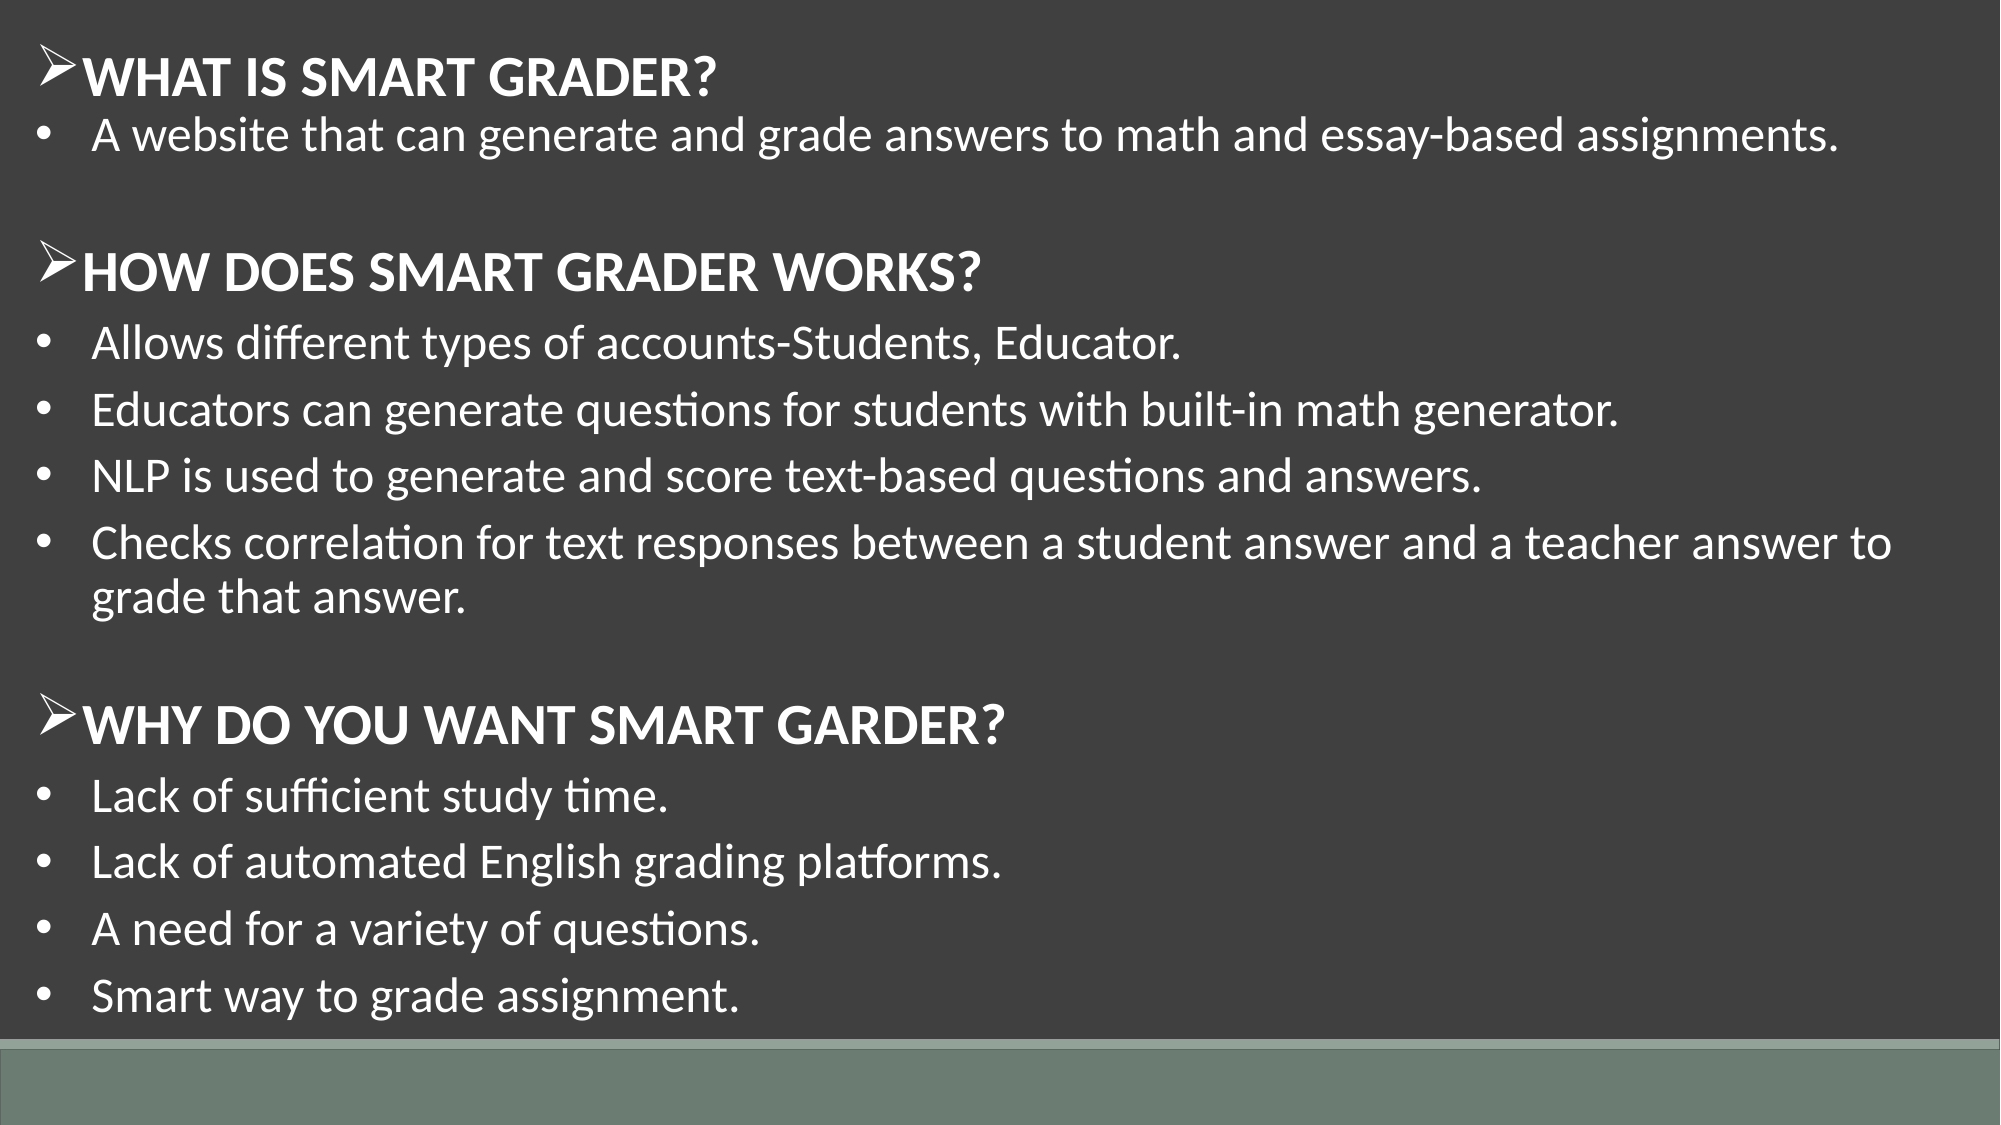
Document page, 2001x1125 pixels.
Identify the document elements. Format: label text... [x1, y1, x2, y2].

text_box WHAT IS SMART GRADER? A website that can generate and grade answers to math and essay-based assignments. HOW DOES SMART GRADER WORKS? Allows different types of accounts-Students, Educator. Educators can generate questions for students with built-in math generator. NLP is used to generate and score text-based questions and answers. Checks correlation for text responses between a student answer and a teacher answer to grade that answer. WHY DO YOU WANT SMART GARDER? Lack of sufficient study time. Lack of automated English grading platforms. A need for a variety of questions. Smart way to grade assignment. [20, 30, 1959, 1031]
